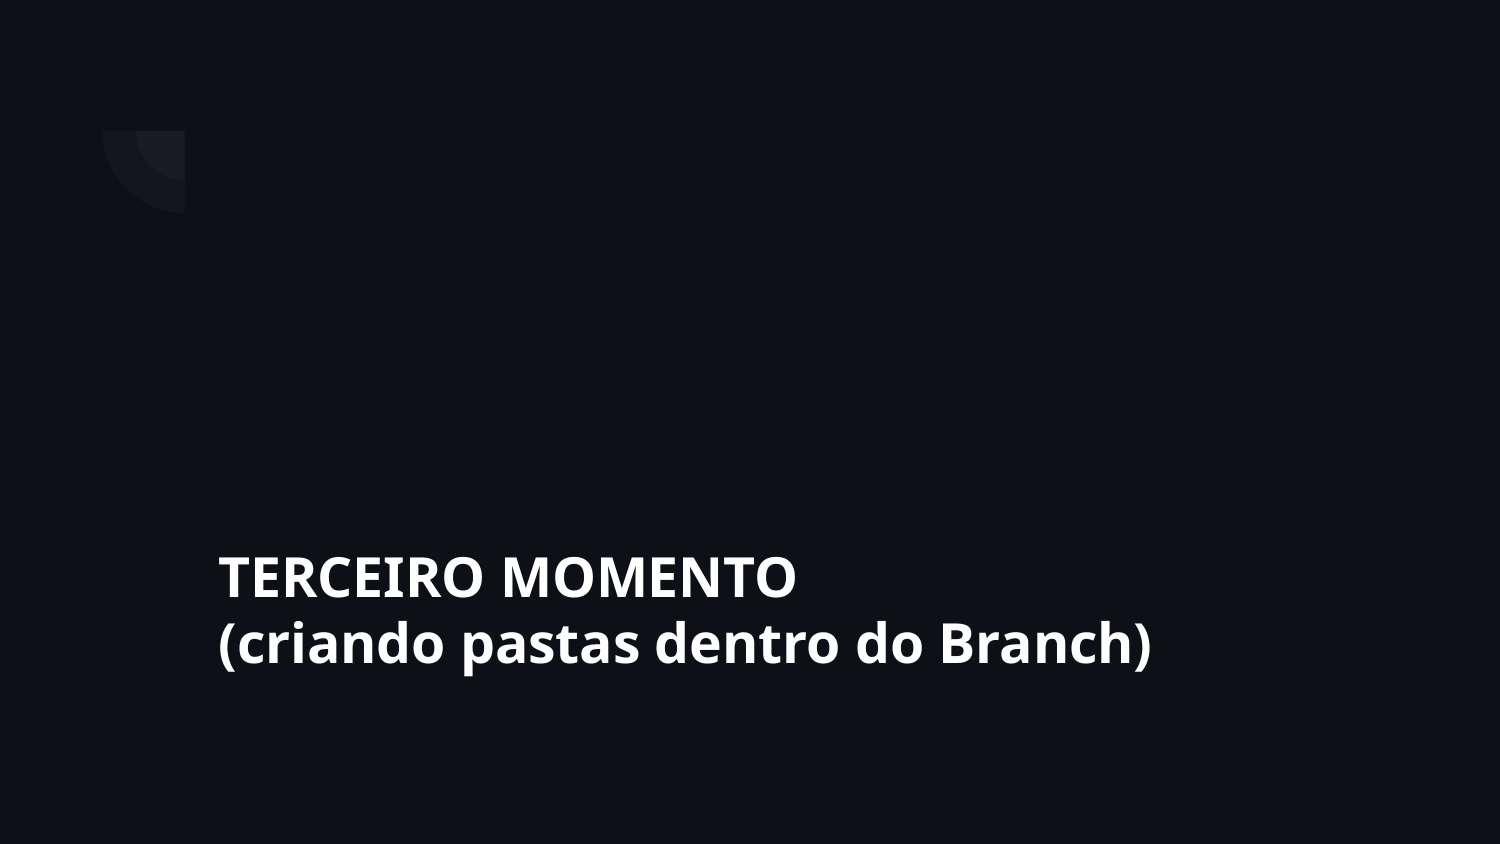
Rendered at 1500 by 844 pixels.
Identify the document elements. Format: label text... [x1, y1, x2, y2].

title TERCEIRO MOMENTO (criando pastas dentro do Branch) [203, 527, 1357, 692]
